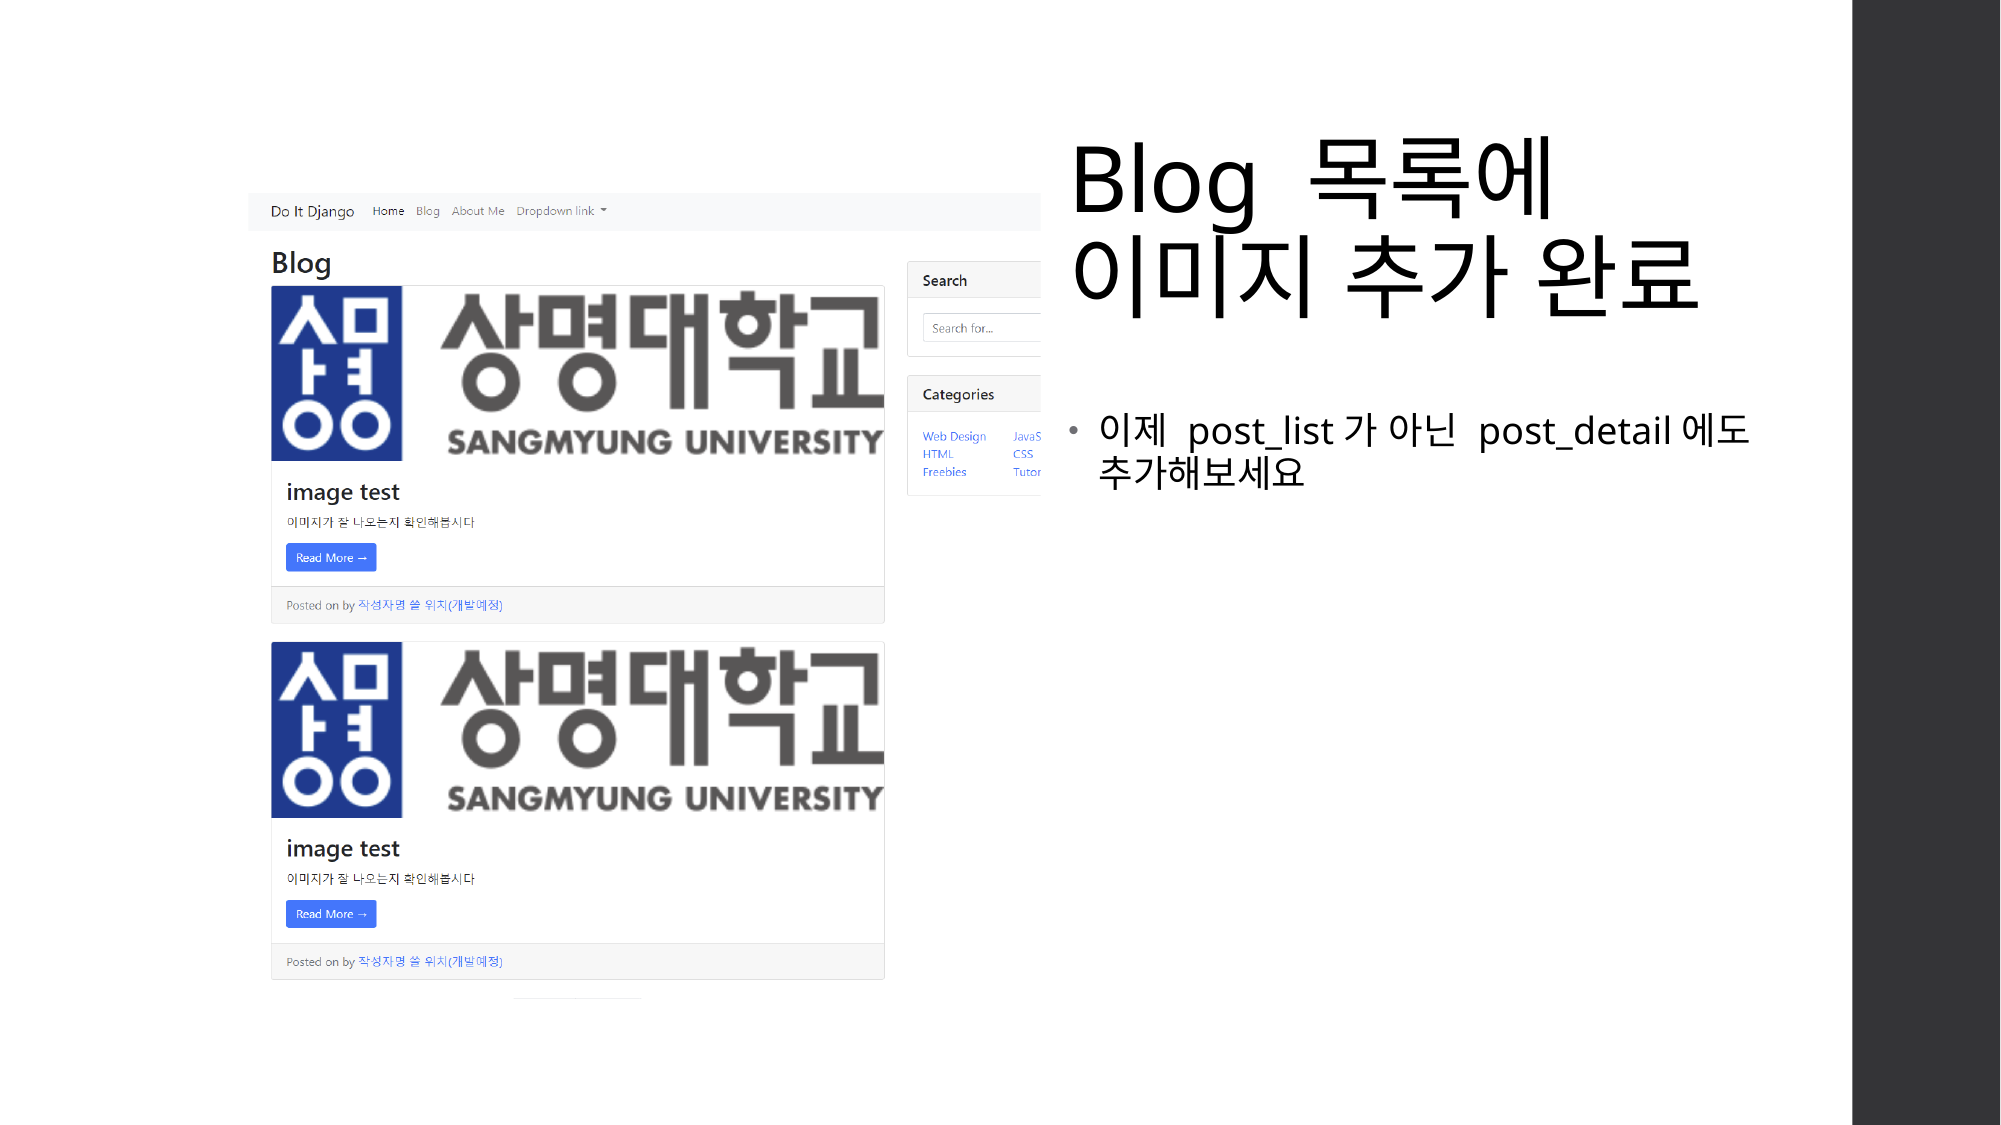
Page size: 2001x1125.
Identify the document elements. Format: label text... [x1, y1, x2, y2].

picture [248, 193, 1041, 999]
title Blog 목록에 이미지 추가 완료 [1053, 105, 1797, 340]
list 이제 post_list가 아닌 post_detail에도 추가해보세요 [1053, 402, 1804, 1014]
